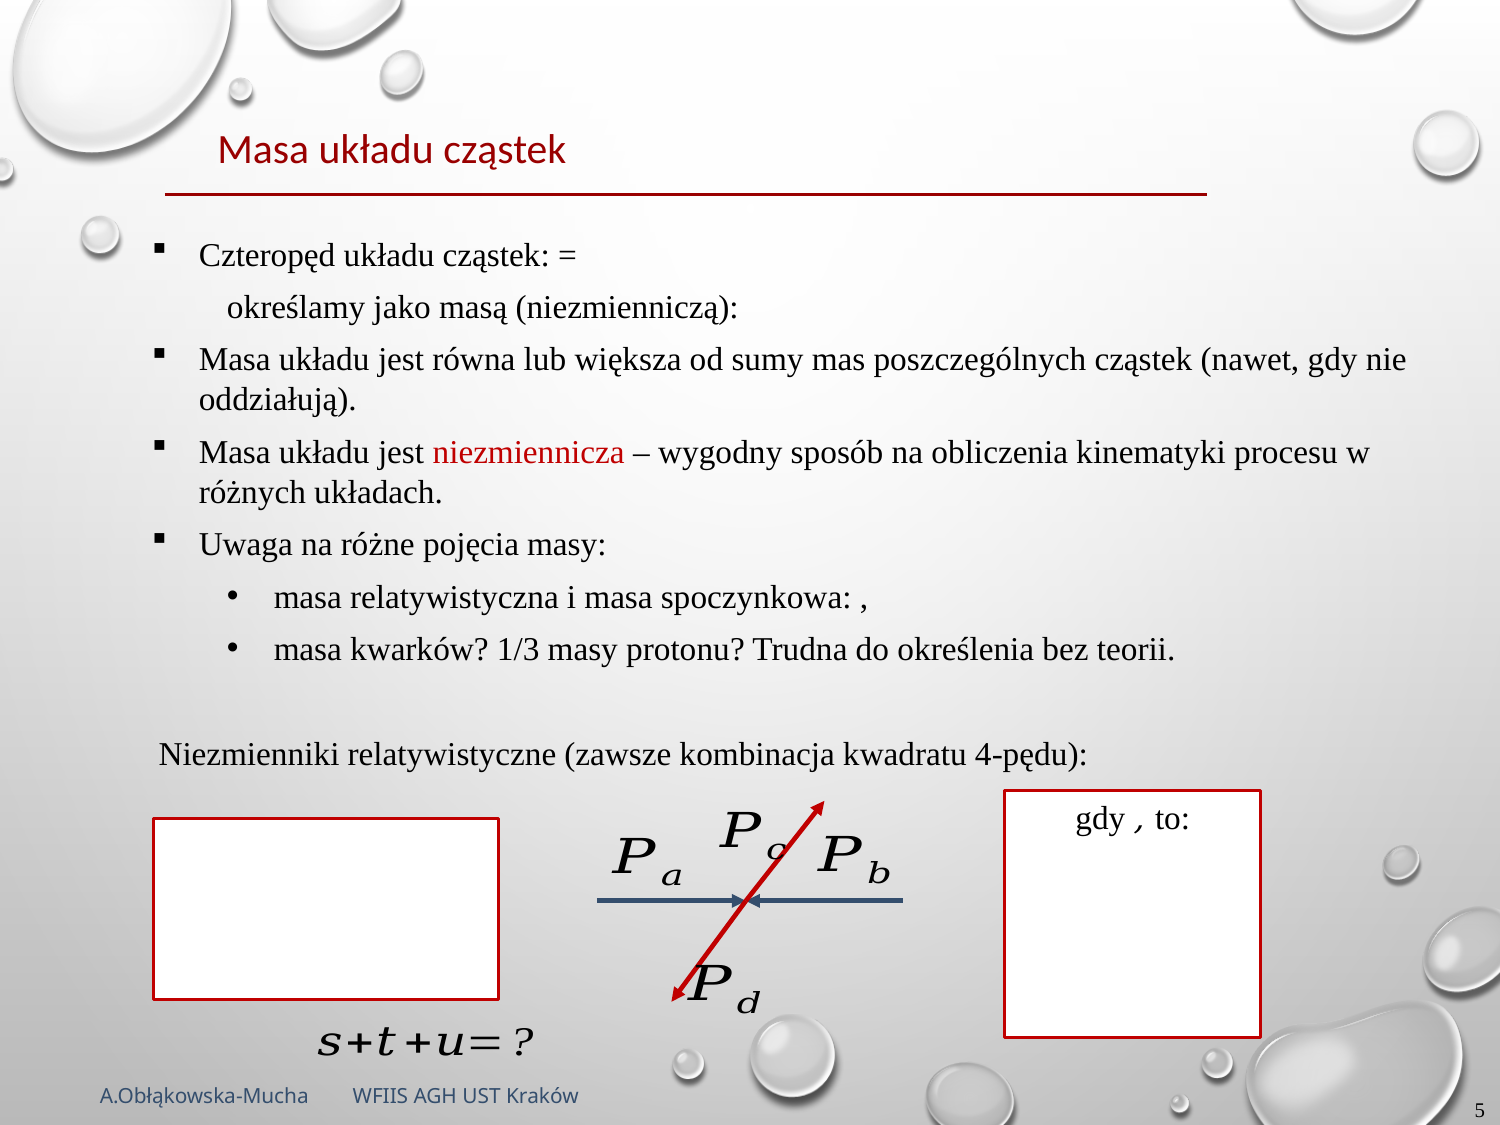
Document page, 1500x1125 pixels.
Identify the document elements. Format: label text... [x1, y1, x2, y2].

text_box Niezmienniki relatywistyczne (zawsze kombinacja kwadratu 4-pędu): [143, 725, 1105, 780]
text_box Masa układu cząstek [202, 114, 1395, 180]
slide_number 5 [1405, 1079, 1500, 1125]
picture [0, 0, 1500, 1125]
footer A.Obłąkowska-Mucha WFIIS AGH UST Kraków [84, 1065, 906, 1125]
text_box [596, 800, 904, 1020]
